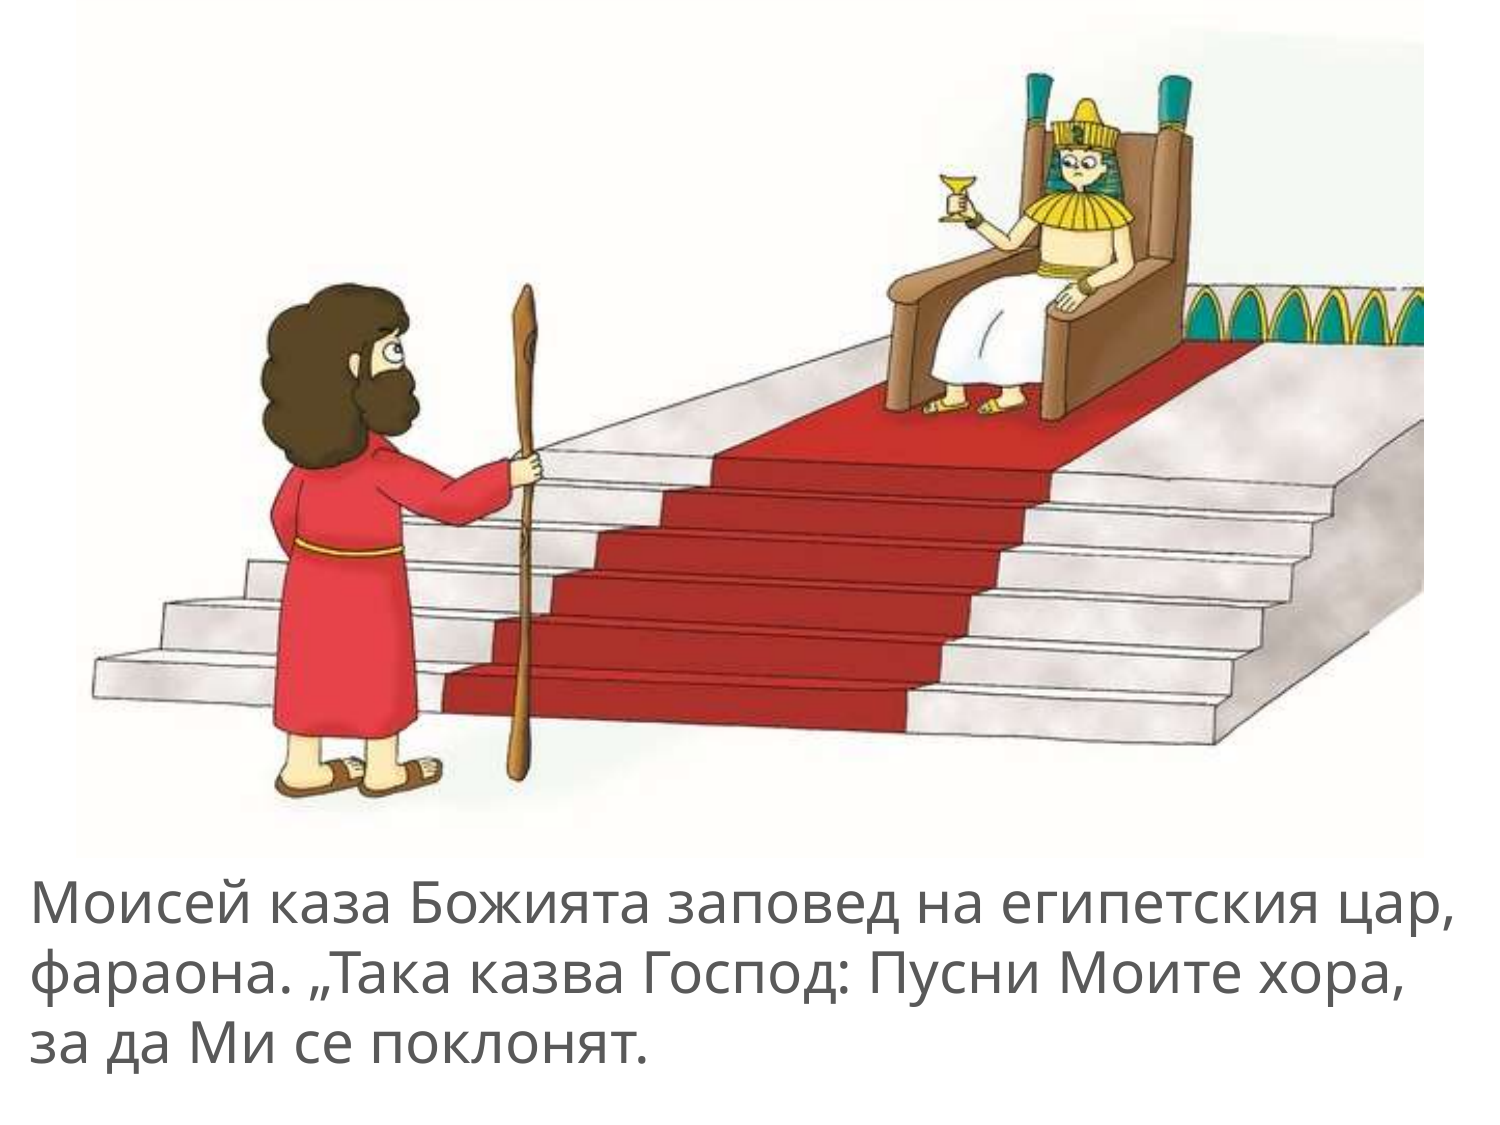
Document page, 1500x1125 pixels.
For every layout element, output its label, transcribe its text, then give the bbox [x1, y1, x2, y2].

text_box Моисей каза Божията заповед на египетския цар, фараона. „Така казва Господ: Пусни Моите хора, за да Ми се поклонят. [14, 857, 1486, 1083]
picture [76, 0, 1424, 858]
